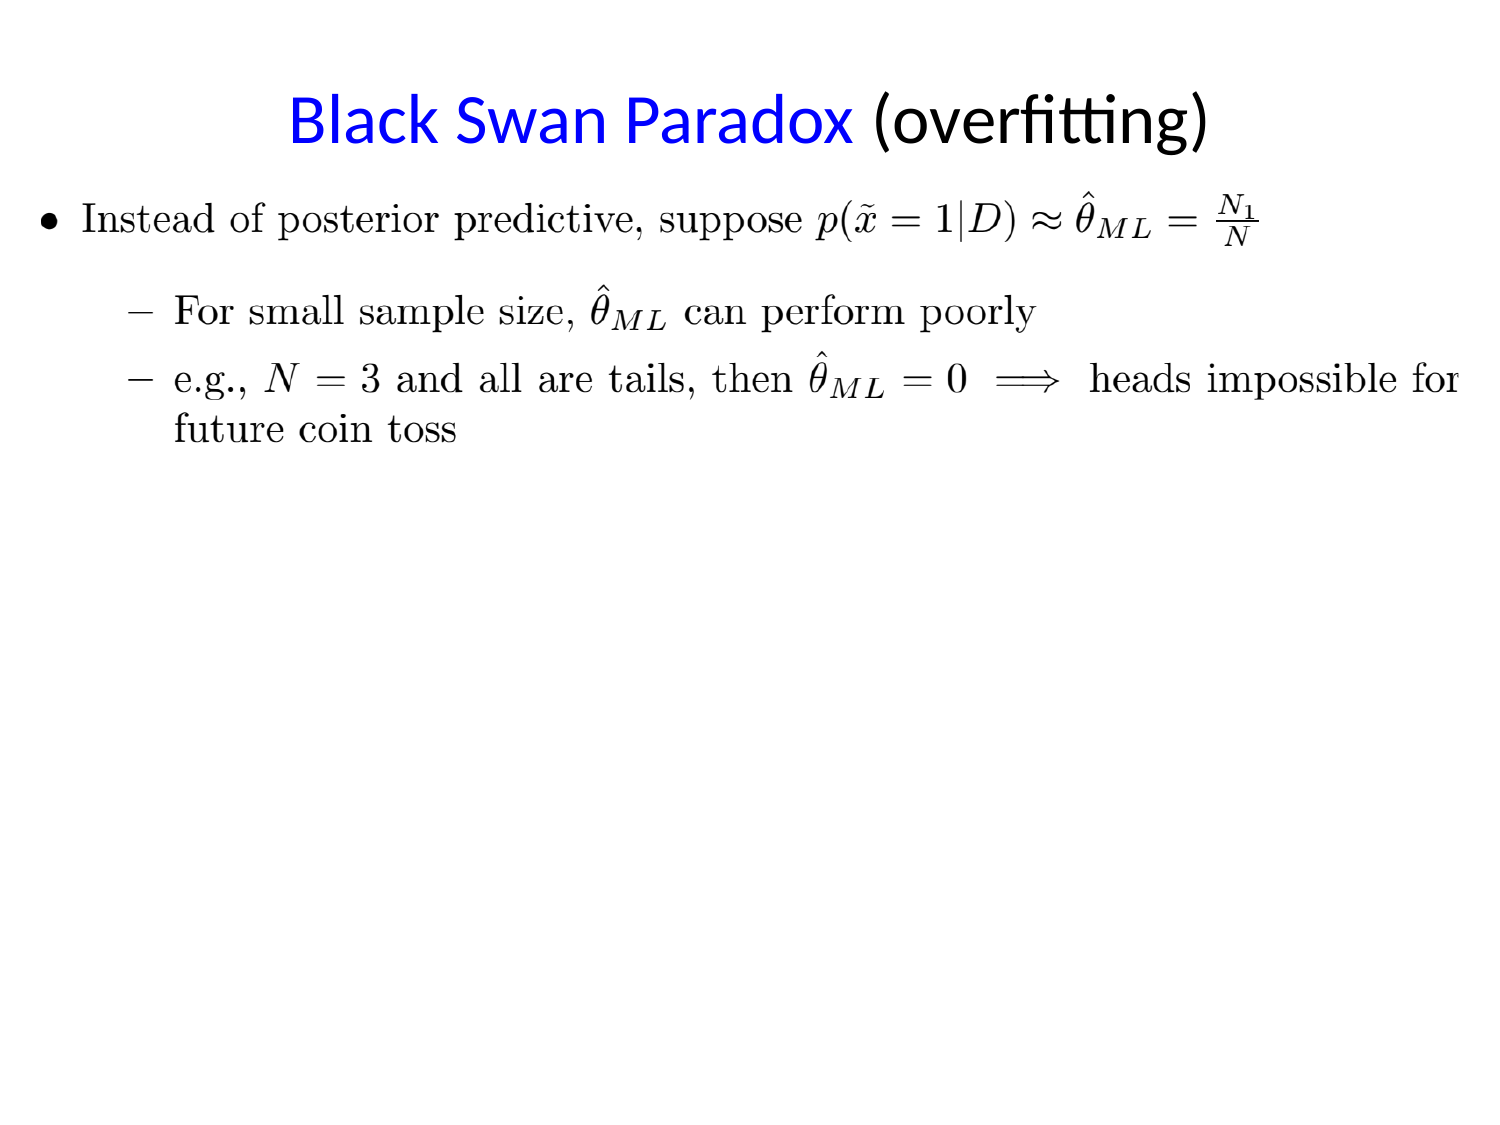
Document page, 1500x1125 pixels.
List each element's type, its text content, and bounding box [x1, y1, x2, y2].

picture [40, 191, 1459, 466]
title Black Swan Paradox (overfitting) [75, 21, 1425, 189]
